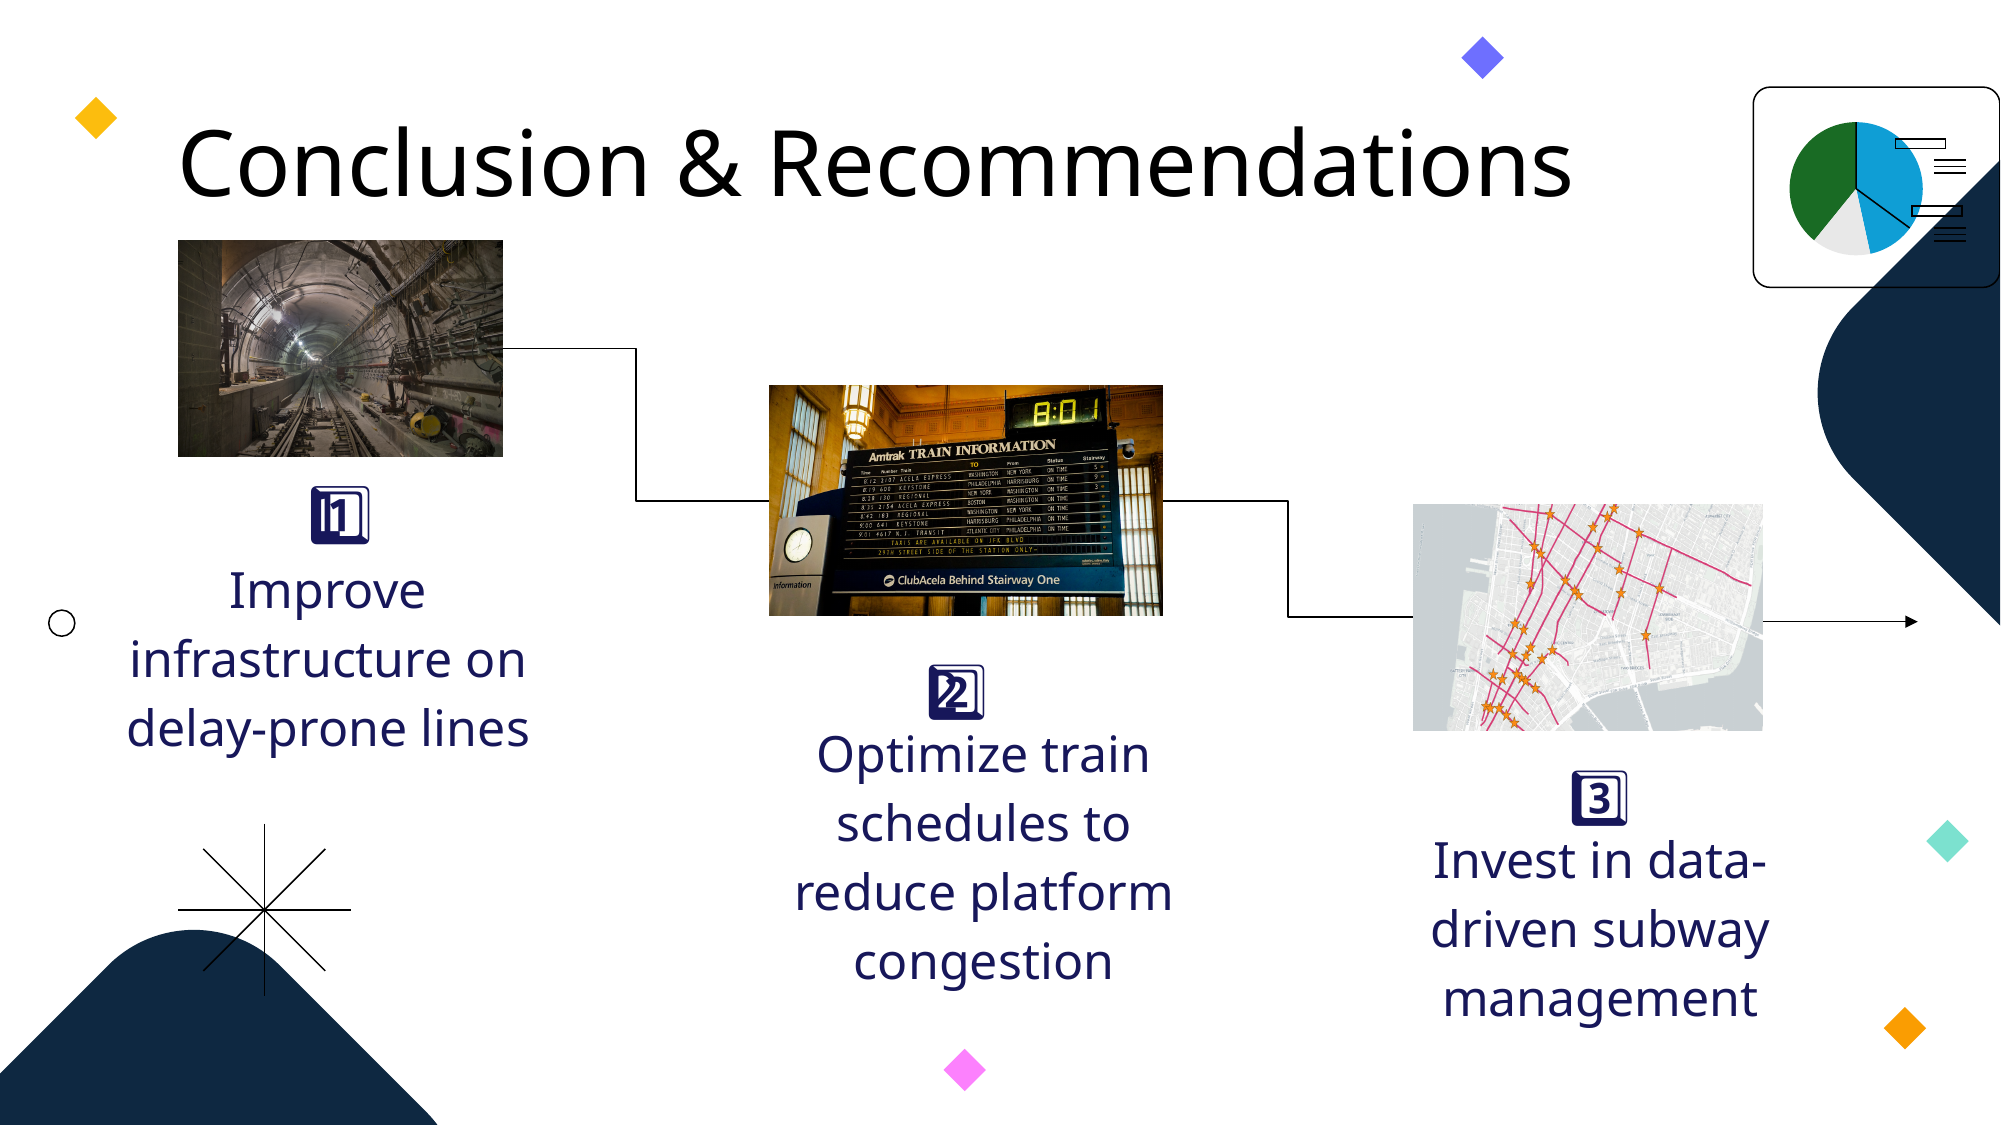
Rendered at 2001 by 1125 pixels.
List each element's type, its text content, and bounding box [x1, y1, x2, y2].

picture [768, 385, 1164, 617]
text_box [1162, 500, 1414, 618]
text_box 3️⃣ [1365, 749, 1836, 850]
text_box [177, 823, 352, 997]
text_box Optimize train schedules to reduce platform congestion [749, 693, 1219, 819]
text_box 2️⃣ [722, 643, 1193, 744]
text_box Invest in data-driven subway management [1338, 799, 1863, 925]
picture [1412, 503, 1764, 731]
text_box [1752, 86, 2000, 288]
picture [177, 240, 504, 458]
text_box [502, 348, 770, 502]
text_box Improve infrastructure on delay-prone lines [67, 529, 590, 655]
text_box 1️⃣ [105, 467, 576, 569]
title Conclusion & Recommendations [157, 97, 1752, 223]
